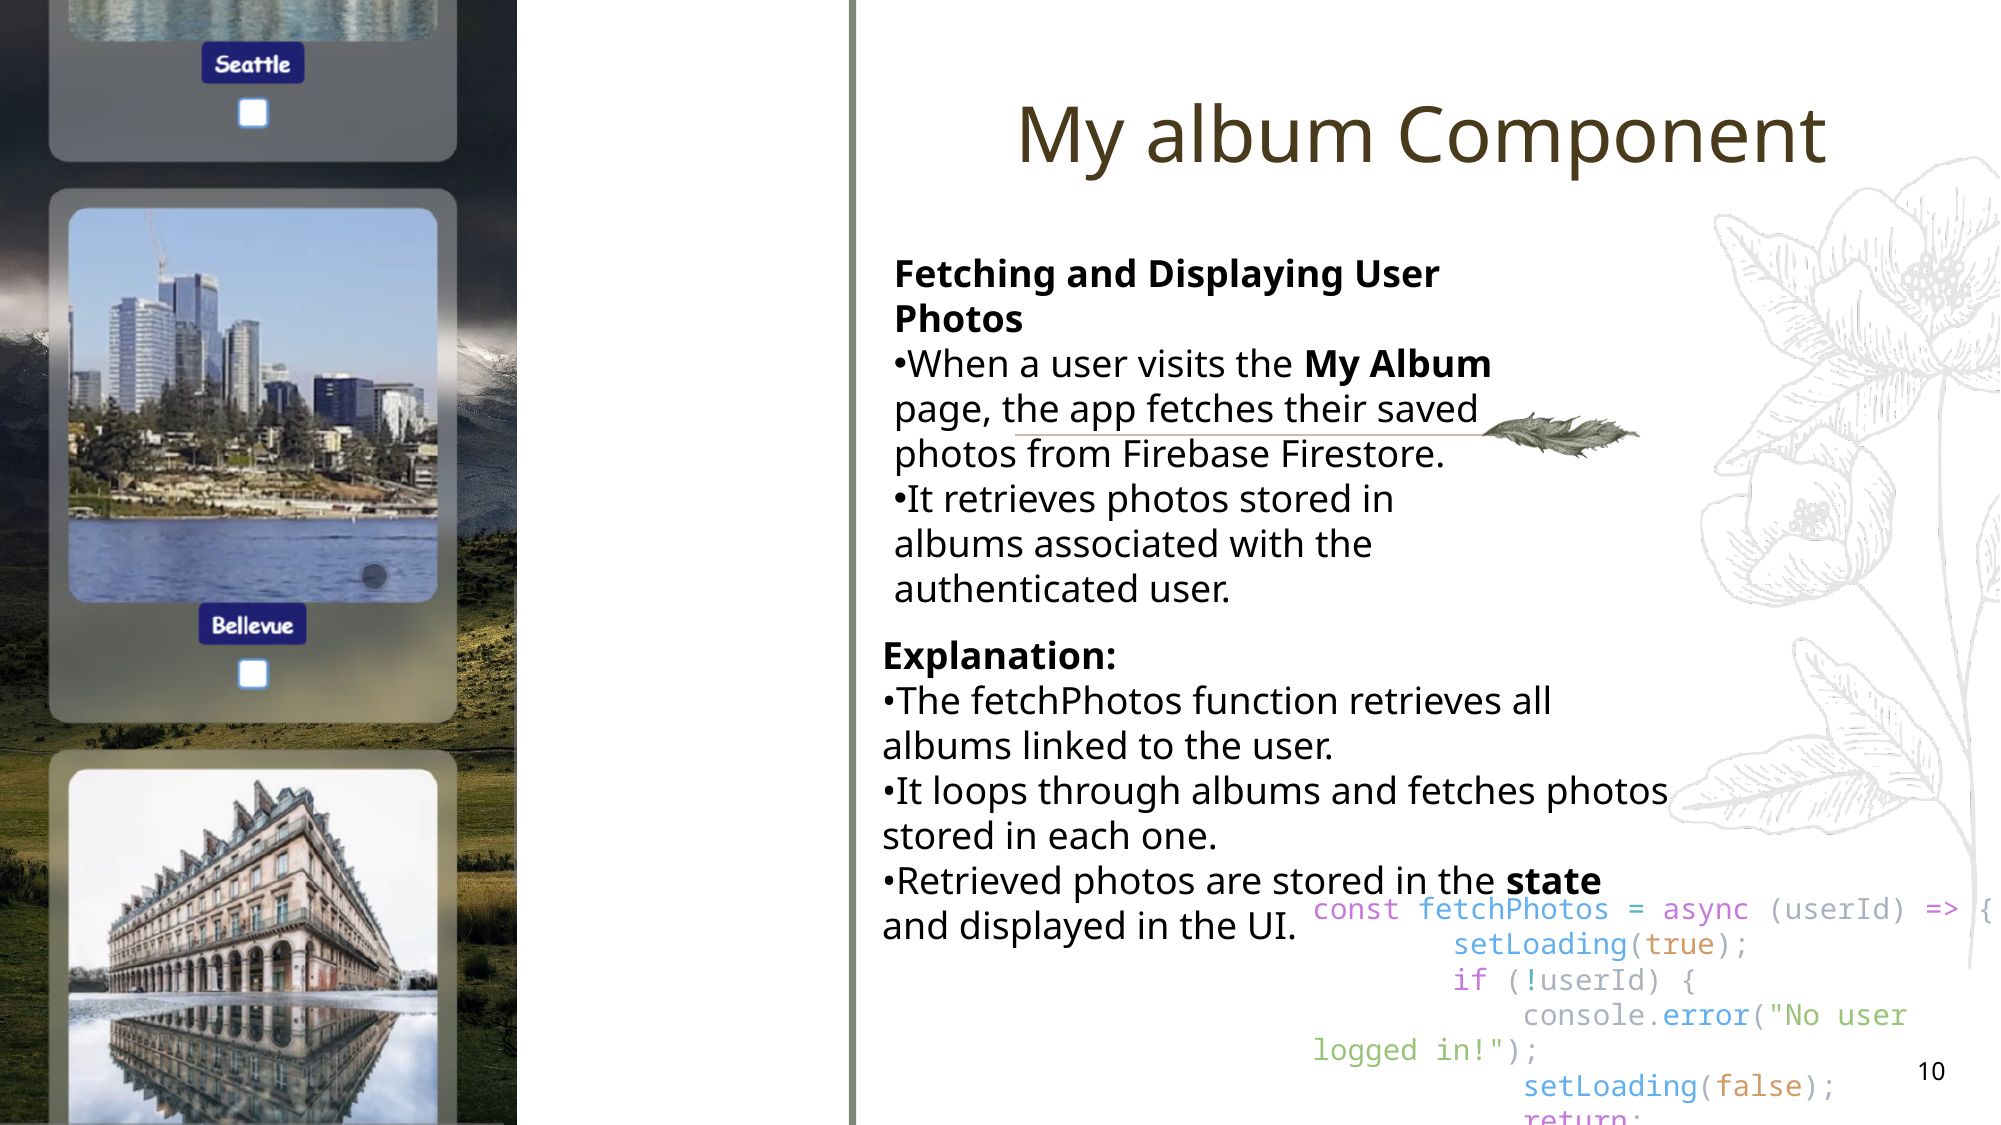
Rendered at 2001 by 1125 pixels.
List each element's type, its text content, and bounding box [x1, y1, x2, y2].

text_box Explanation: The fetchPhotos function retrieves all albums linked to the user. It loops through albums and fetches photos stored in each one. Retrieved photos are stored in the state and displayed in the UI. [867, 625, 1687, 1000]
text_box const fetchPhotos = async (userId) => { setLoading(true); if (!userId) { console.error("No user logged in!"); setLoading(false); return; } [1297, 882, 2000, 1125]
text_box Fetching and Displaying User Photos When a user visits the My Album page, the app fetches their saved photos from Firebase Firestore. It retrieves photos stored in albums associated with the authenticated user. [878, 242, 1510, 625]
title My album Component [1000, 86, 1884, 187]
picture [0, 0, 518, 1125]
picture [1510, 121, 2000, 882]
